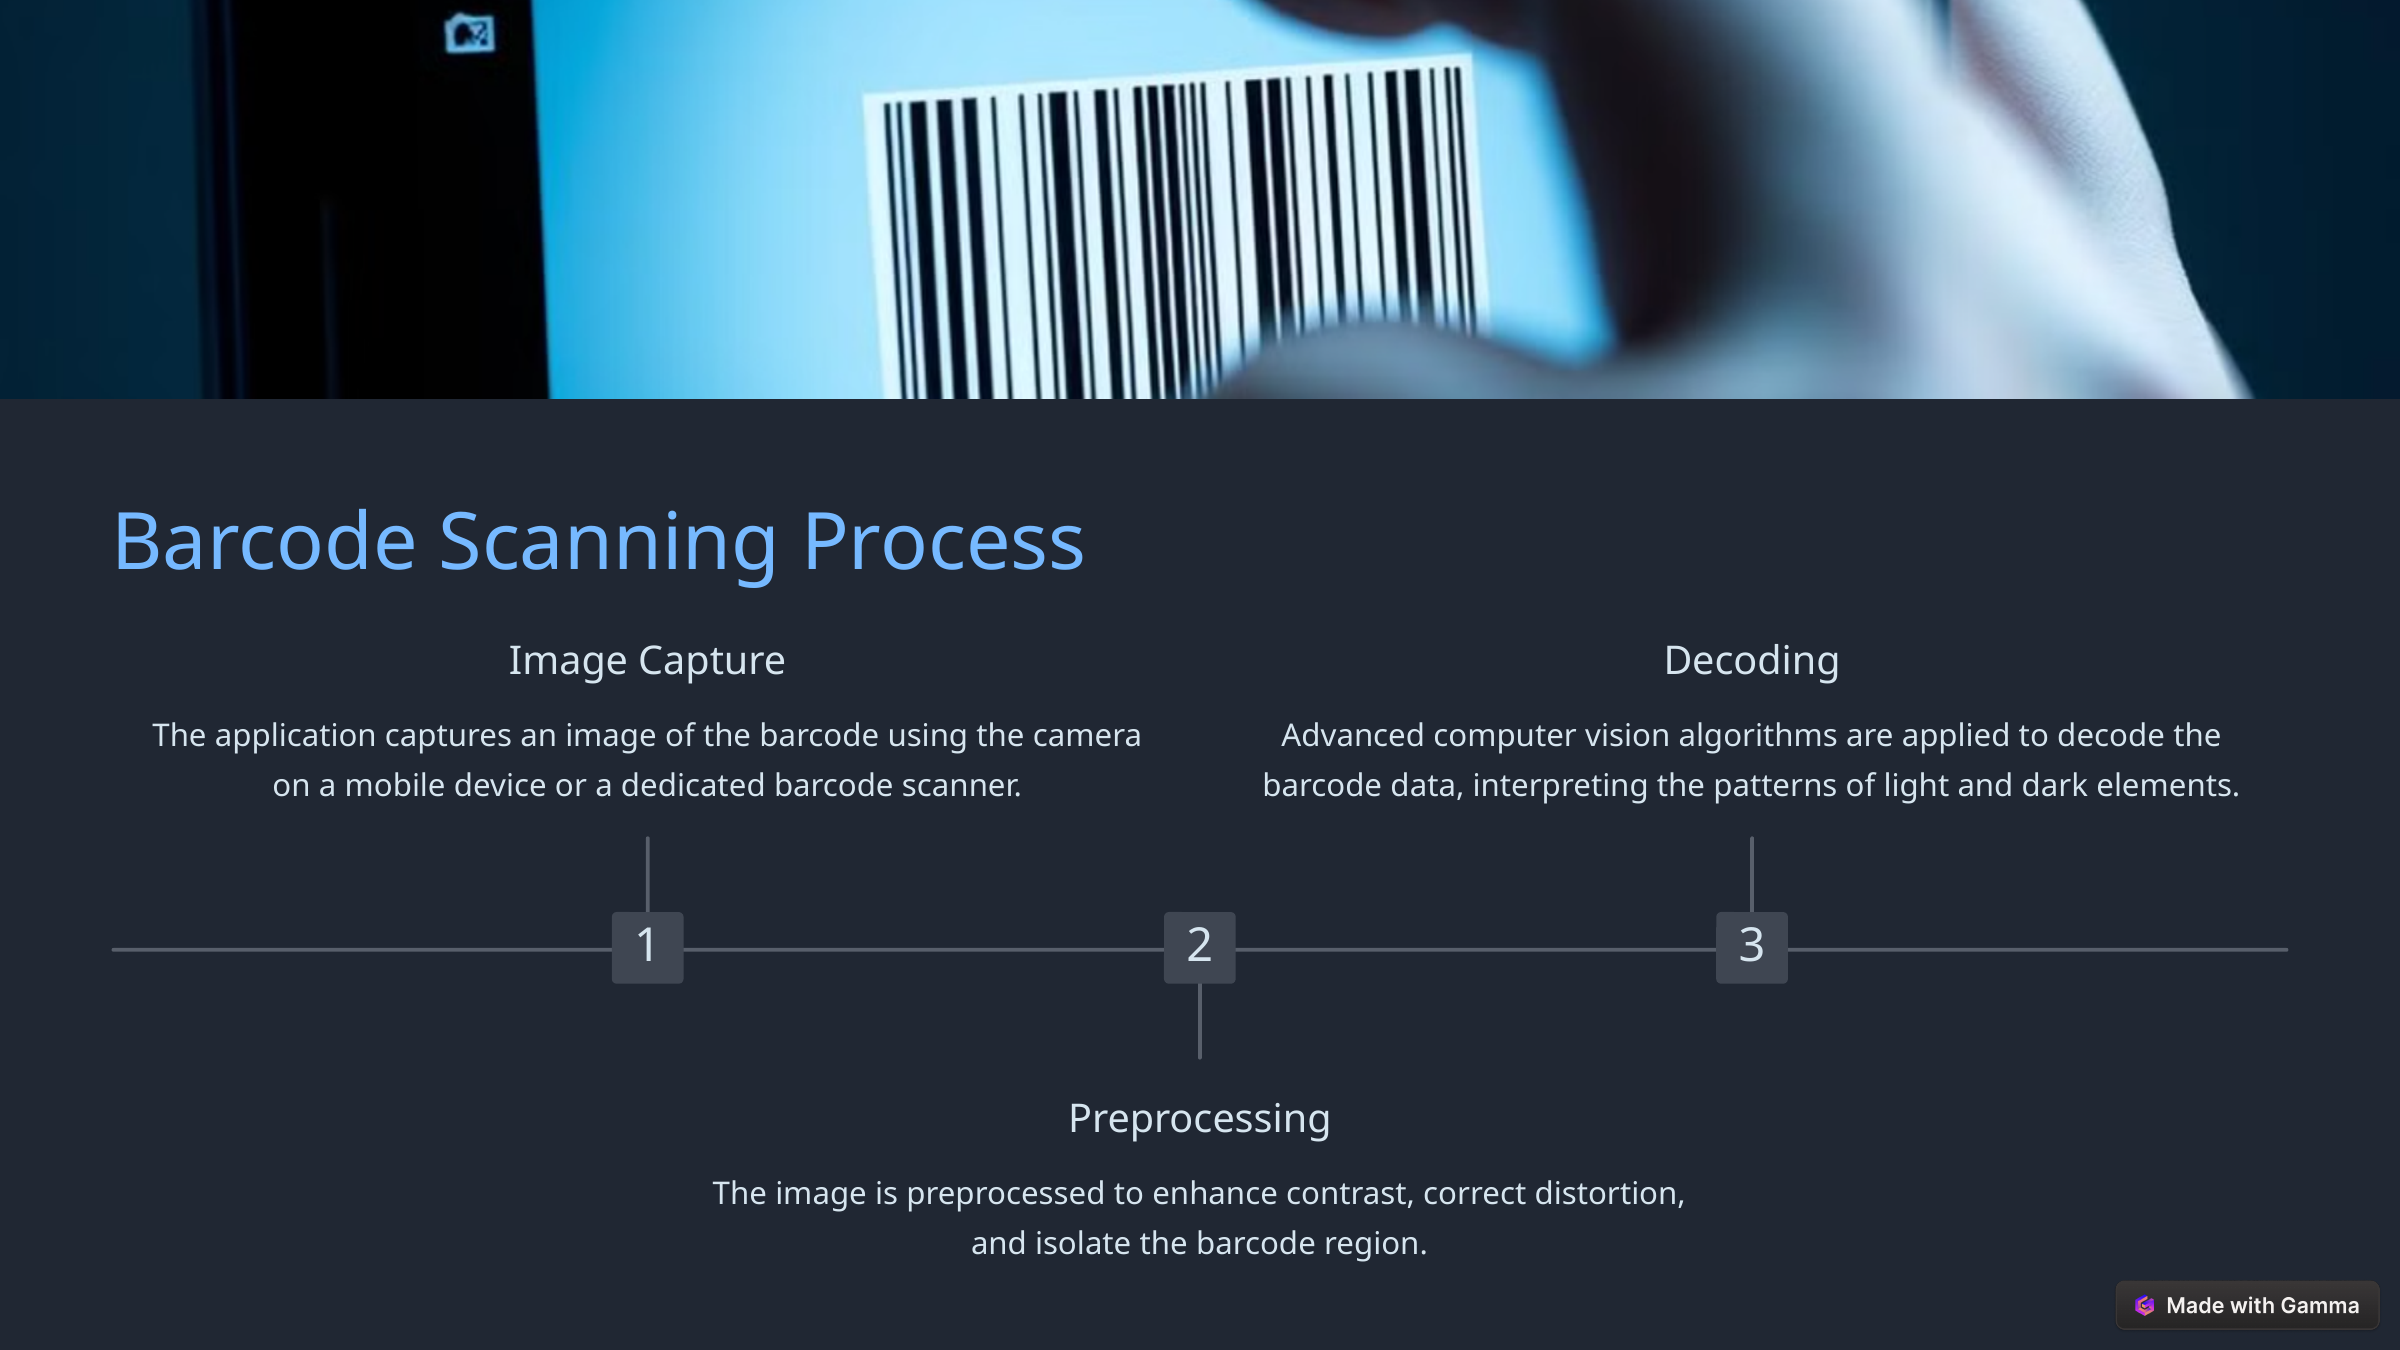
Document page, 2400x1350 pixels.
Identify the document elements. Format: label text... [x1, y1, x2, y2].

text_box 3 [1739, 923, 1765, 972]
text_box Preprocessing [1000, 1091, 1400, 1142]
picture [2106, 1271, 2389, 1339]
text_box [1750, 836, 1754, 912]
text_box [684, 947, 1164, 952]
picture [0, 0, 2400, 399]
text_box Image Capture [448, 633, 847, 684]
text_box [1198, 984, 1202, 1060]
text_box [1236, 947, 1716, 952]
text_box 2 [1186, 923, 1214, 972]
text_box Advanced computer vision algorithms are applied to decode the barcode data, interpreting the patterns of light and dark elements. [1247, 702, 2257, 805]
text_box The application captures an image of the barcode using the camera on a mobile device or a dedicated barcode scanner. [143, 702, 1153, 805]
text_box Barcode Scanning Process [111, 486, 1107, 586]
text_box [1716, 911, 1788, 984]
text_box Decoding [1552, 633, 1952, 684]
text_box [1788, 947, 2289, 952]
text_box The image is preprocessed to enhance contrast, correct distortion, and isolate the barcode region. [695, 1160, 1705, 1263]
text_box [111, 947, 611, 952]
text_box [611, 911, 684, 984]
text_box [1163, 911, 1236, 984]
text_box 1 [637, 923, 658, 972]
text_box [645, 836, 650, 912]
